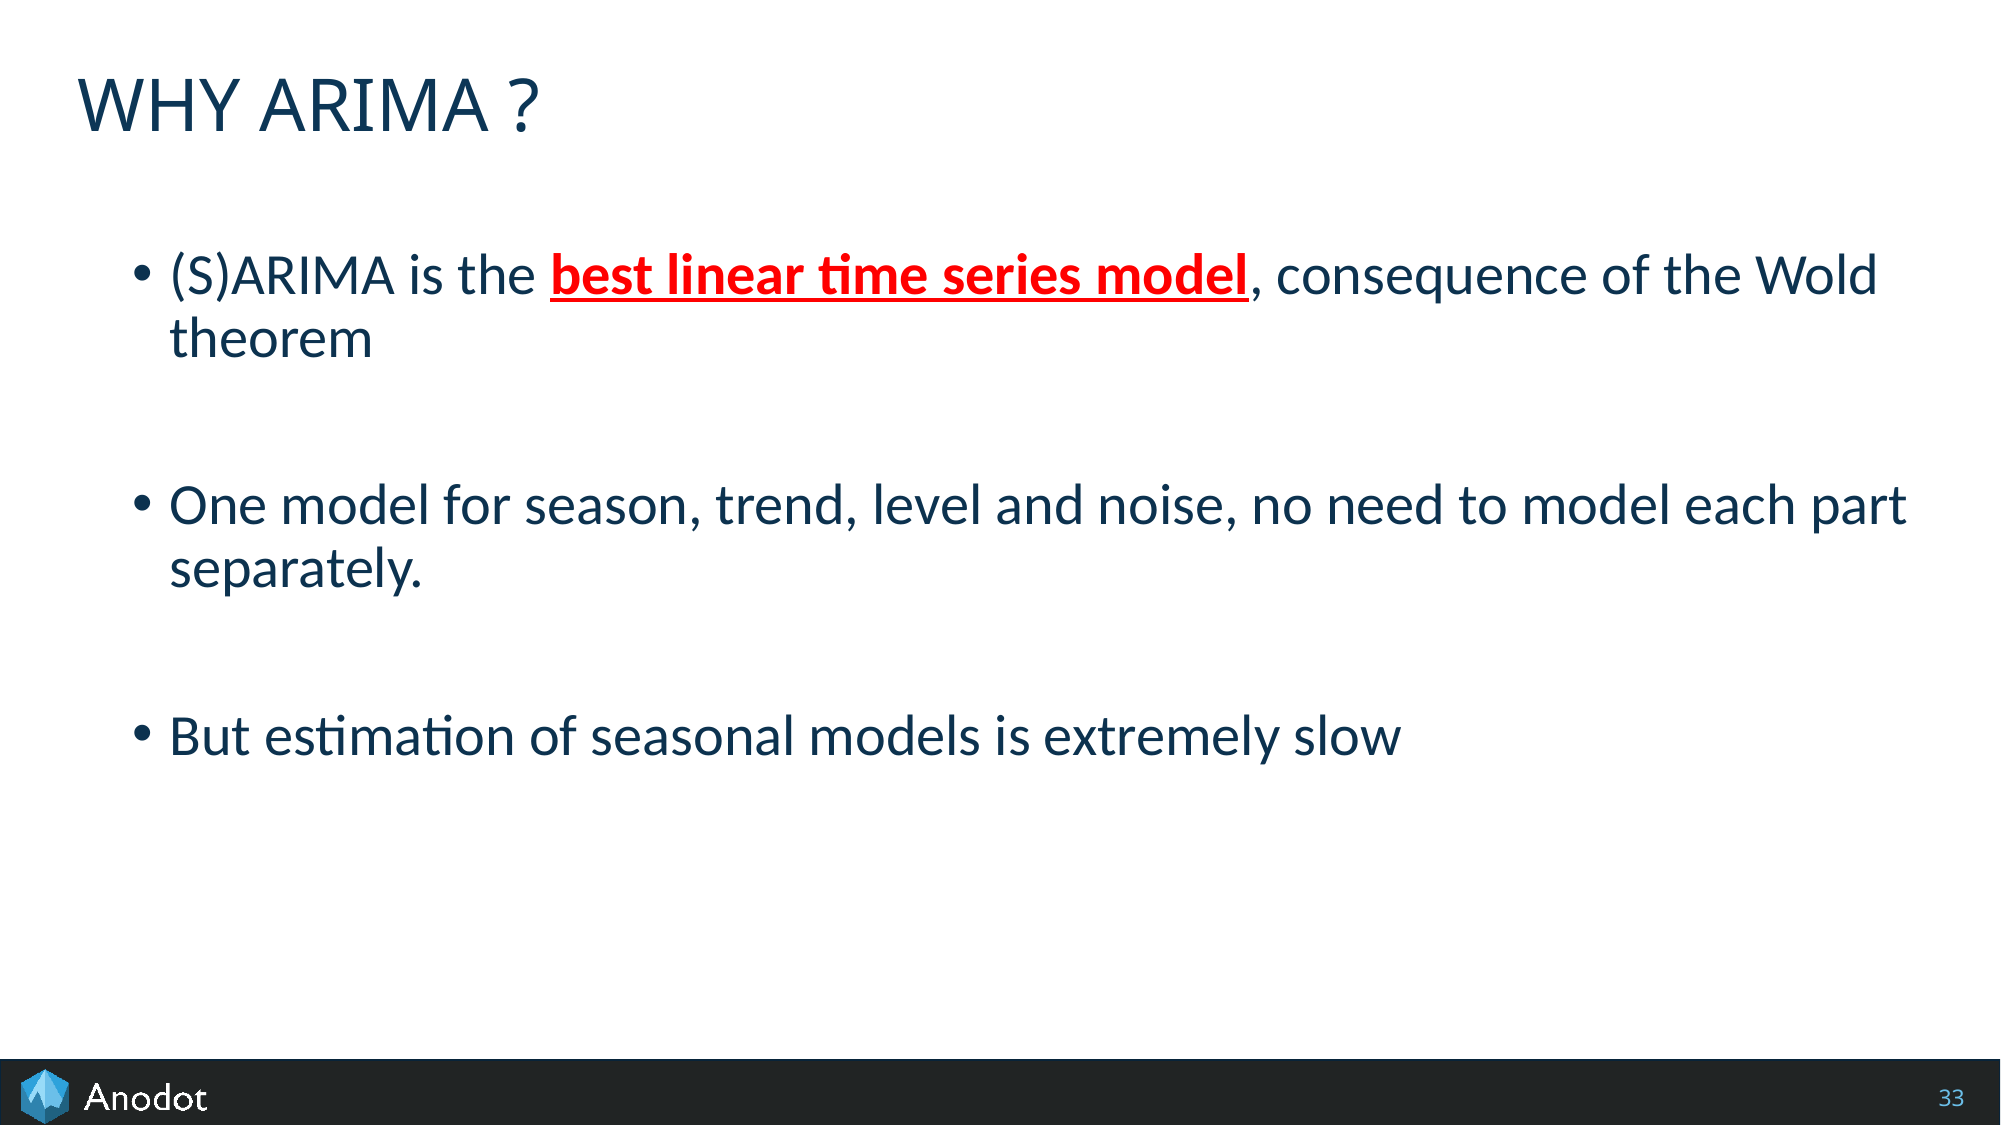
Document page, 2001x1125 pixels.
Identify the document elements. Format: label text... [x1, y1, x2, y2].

picture [16, 1061, 211, 1125]
title WHY ARIMA ? [62, 53, 1788, 164]
list (S)ARIMA is the best linear time series model, consequence of the Wold theorem One model for season, trend, level and noise, no need to model each part separately. But estimation of seasonal models is extremely slow [116, 236, 1959, 1006]
